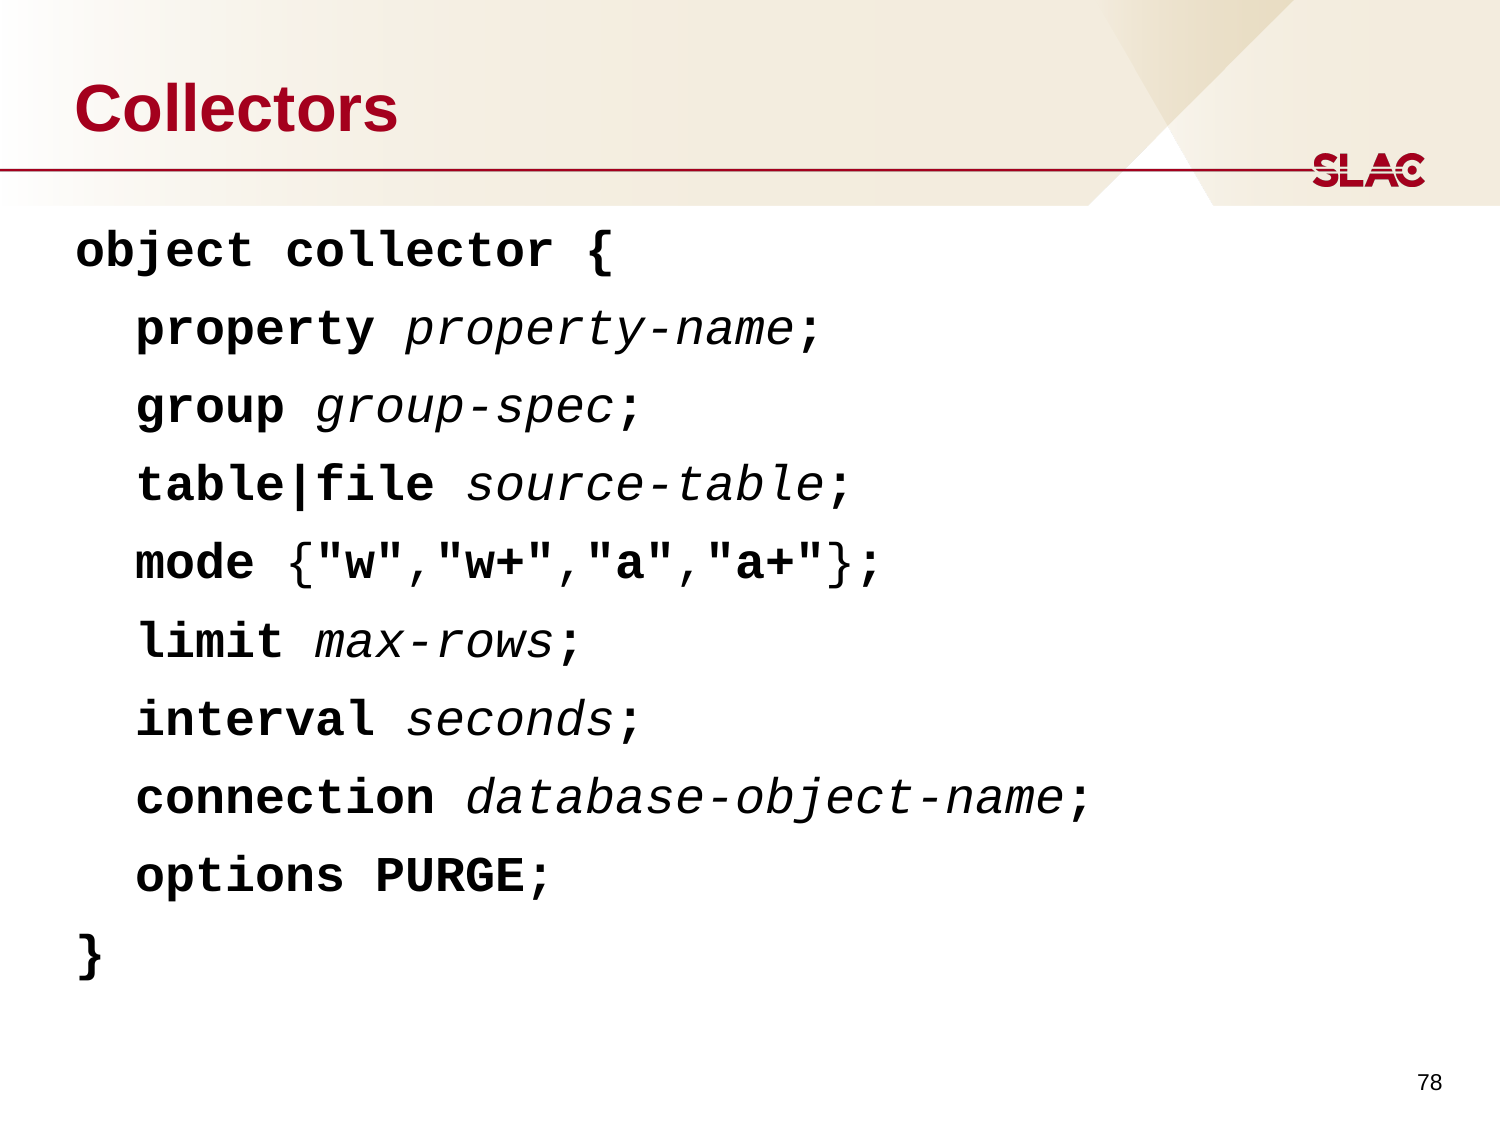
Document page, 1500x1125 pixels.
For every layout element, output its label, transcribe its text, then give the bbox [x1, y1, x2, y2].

title Collectors [74, 21, 1404, 145]
list object collector { property property-name; group group-spec; table|file source-table; mode {"w","w+","a","a+"}; limit max-rows; interval seconds; connection database-object-name; options PURGE; } [75, 203, 1406, 1035]
slide_number 78 [1405, 1036, 1458, 1125]
picture [0, 0, 1500, 206]
